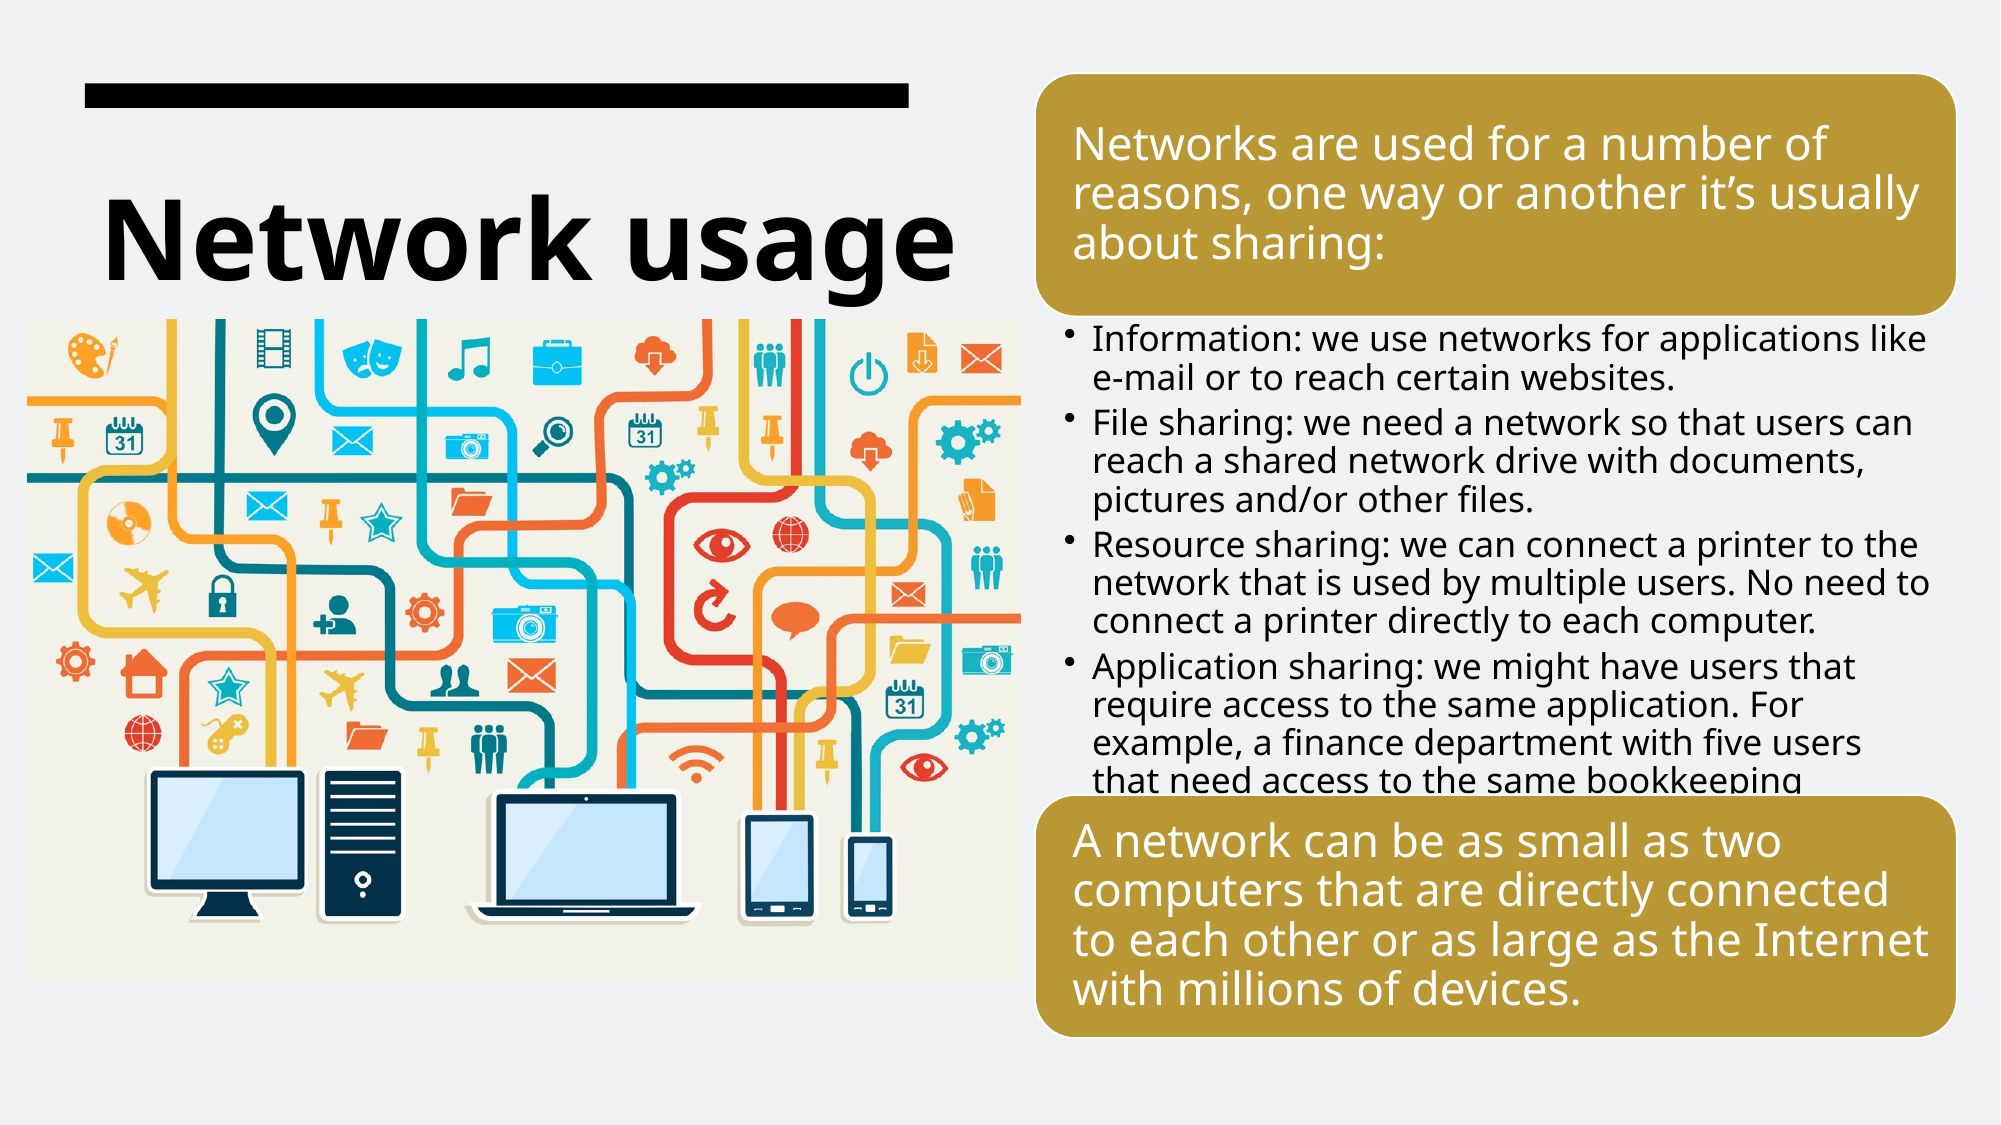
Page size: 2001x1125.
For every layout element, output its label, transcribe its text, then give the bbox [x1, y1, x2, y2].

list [1034, 54, 1957, 1057]
picture [27, 319, 1021, 982]
title Network usage [84, 160, 1034, 960]
